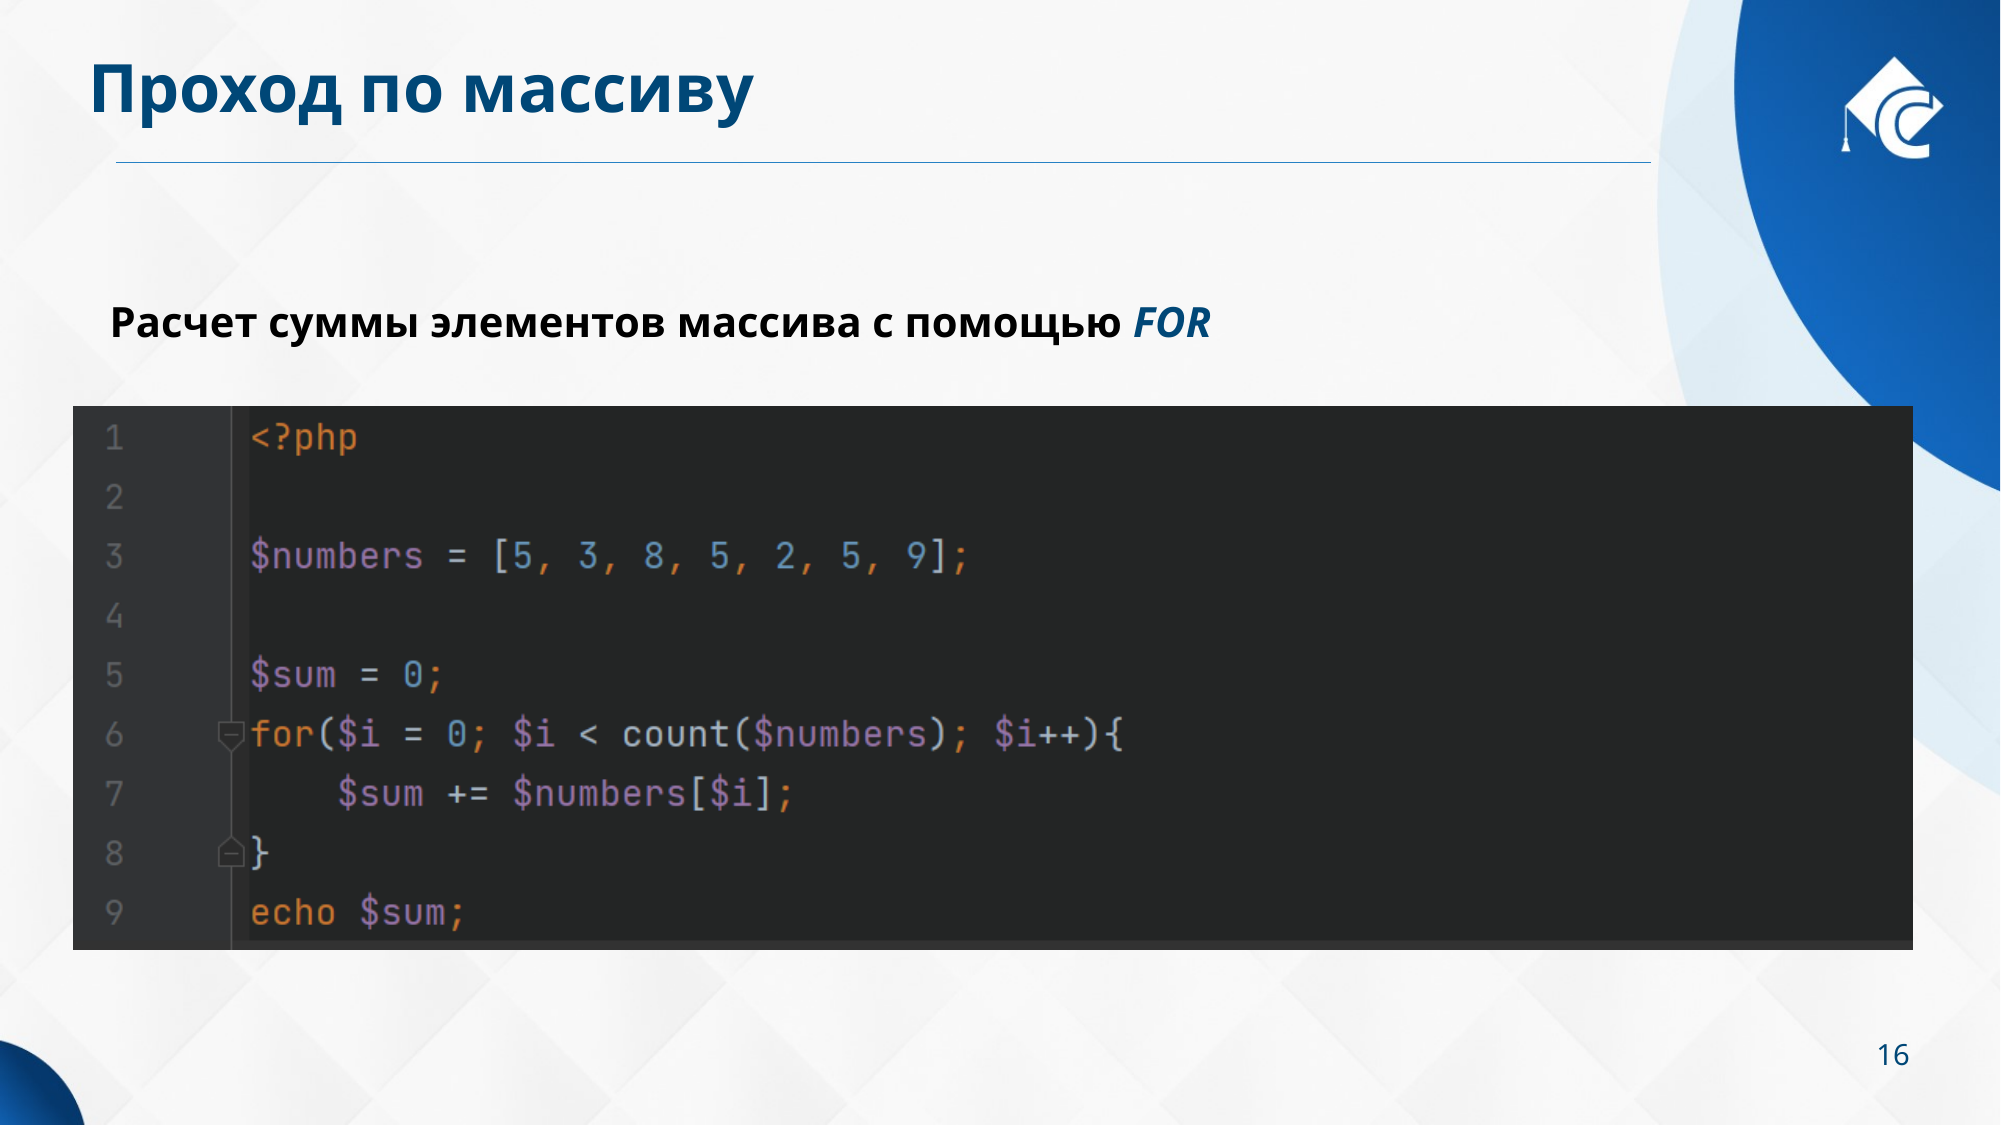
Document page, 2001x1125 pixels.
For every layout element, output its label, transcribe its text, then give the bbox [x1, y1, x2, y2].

picture [0, 0, 2001, 1125]
slide_number 16 [1806, 1026, 1925, 1086]
text_box Расчет суммы элементов массива с помощью FOR [94, 293, 1652, 366]
title Проход по массиву [73, 32, 1609, 150]
